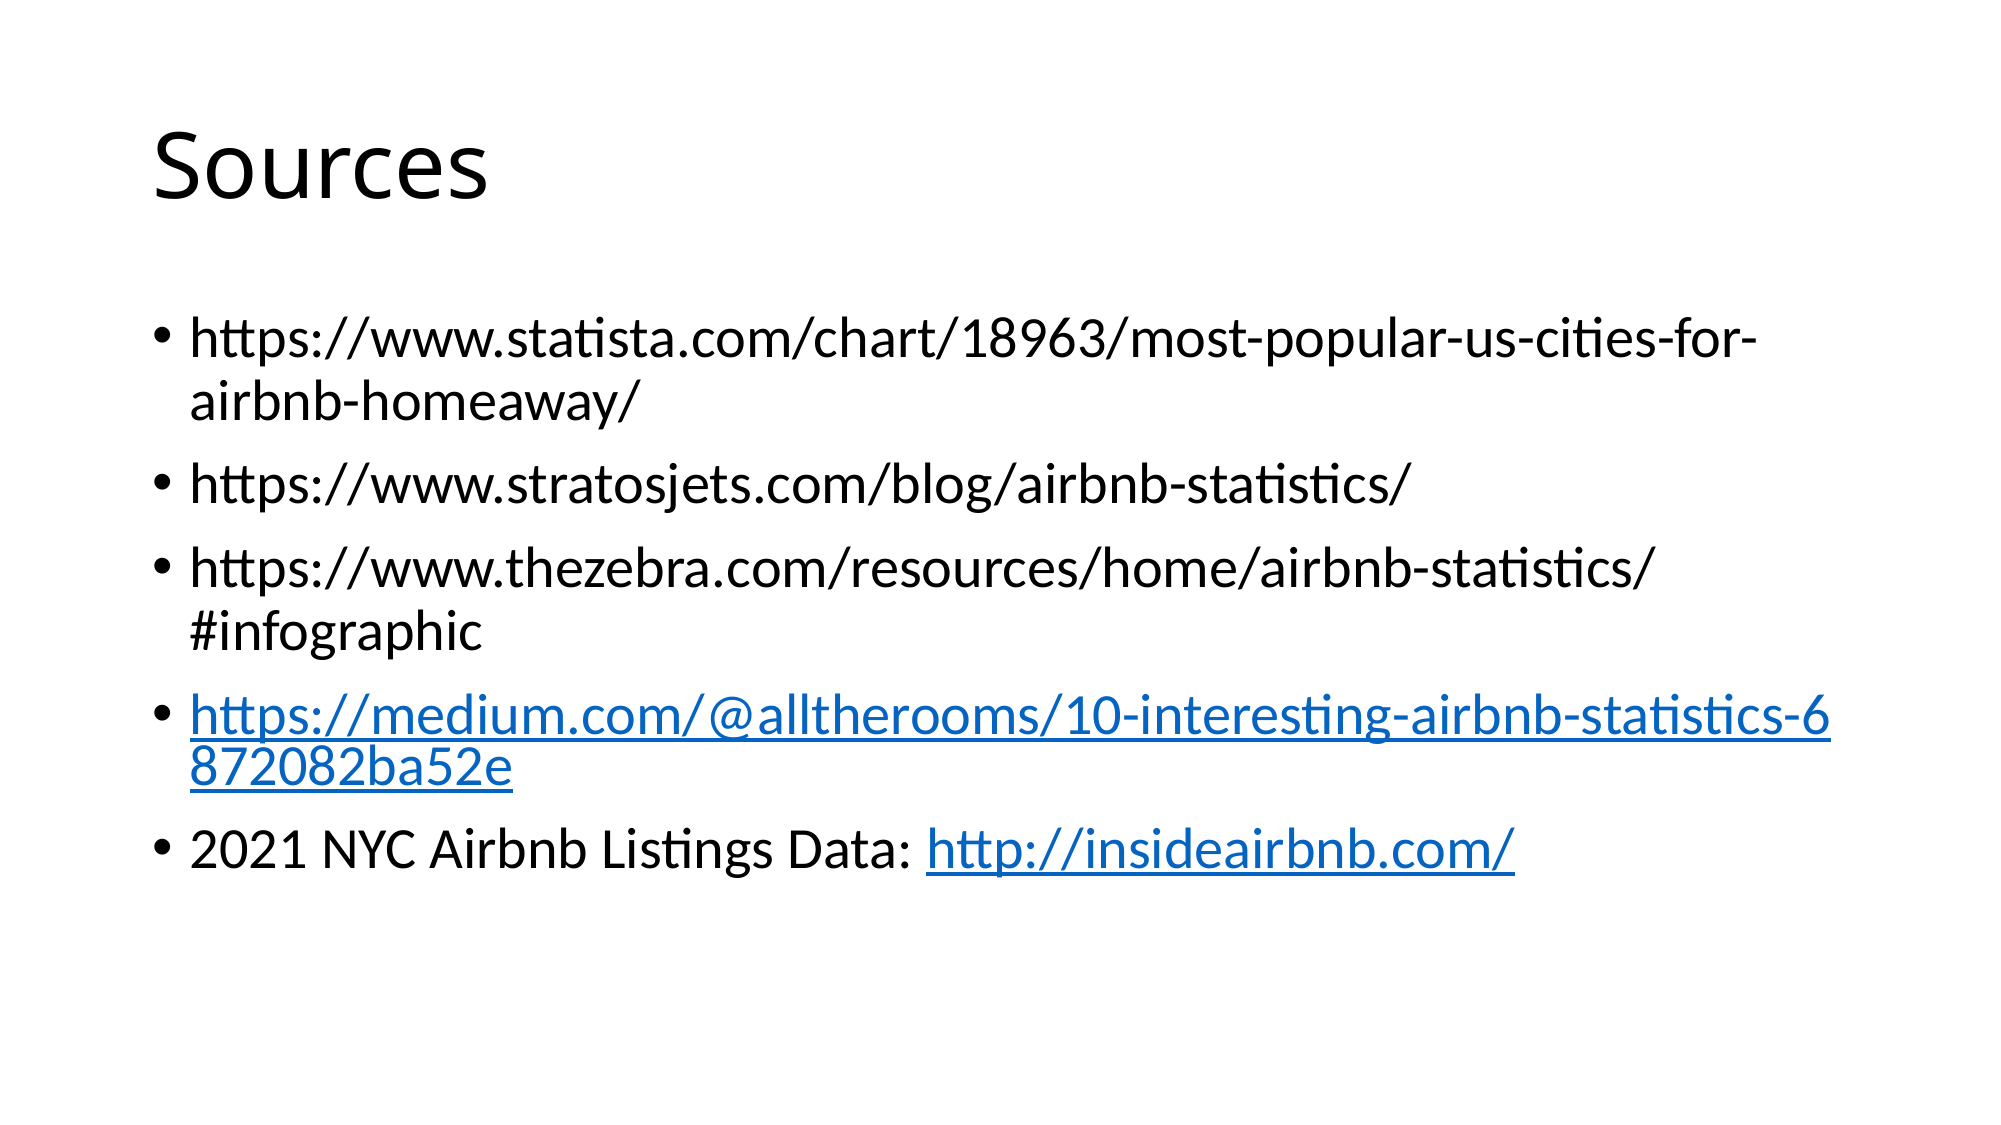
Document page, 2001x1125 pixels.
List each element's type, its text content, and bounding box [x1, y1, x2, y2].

title Sources [137, 59, 1863, 278]
list https://www.statista.com/chart/18963/most-popular-us-cities-for-airbnb-homeaway/ https://www.stratosjets.com/blog/airbnb-statistics/ https://www.thezebra.com/resources/home/airbnb-statistics/#infographic https://medium.com/@alltherooms/10-interesting-airbnb-statistics-6872082ba52e 2021 NYC Airbnb Listings Data: http://insideairbnb.com/ [137, 299, 1863, 1014]
